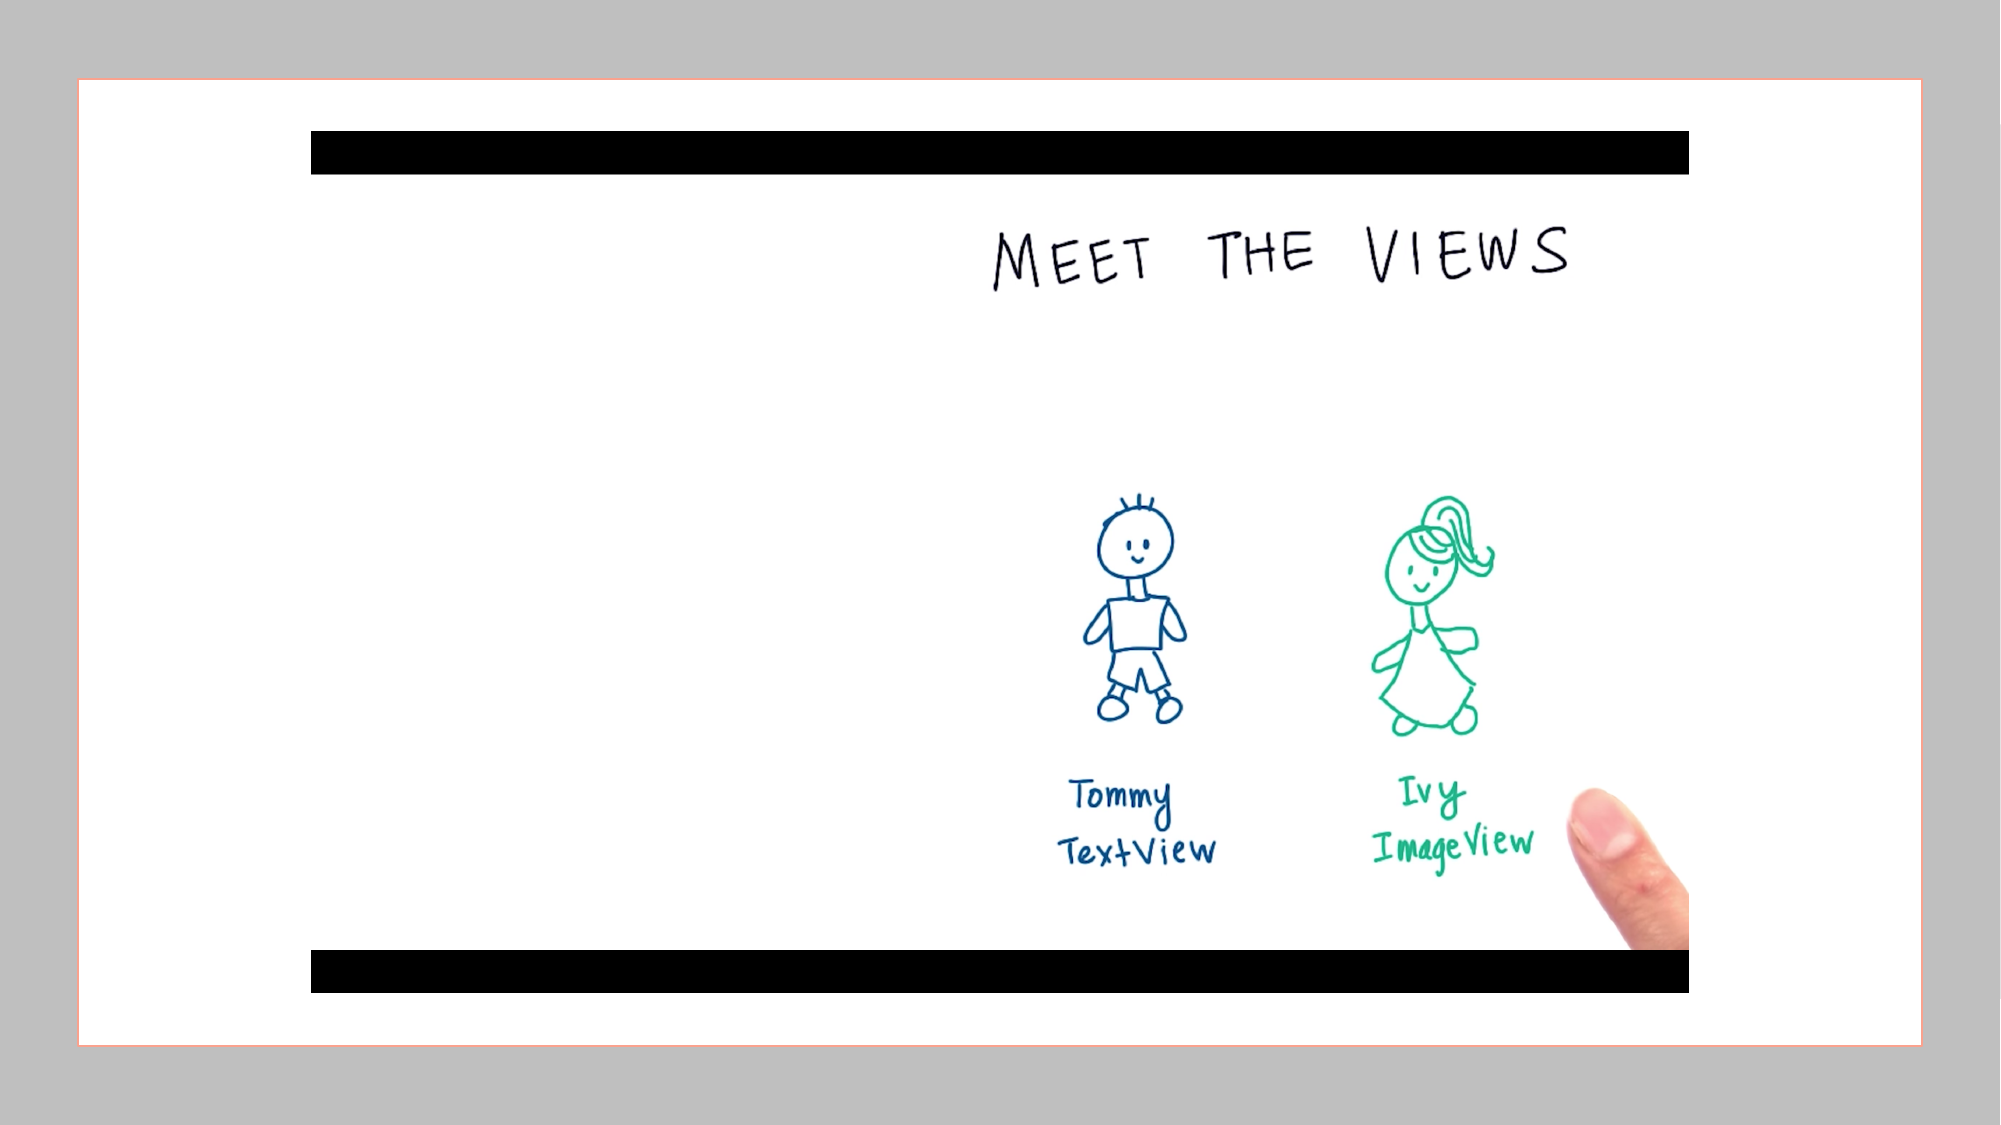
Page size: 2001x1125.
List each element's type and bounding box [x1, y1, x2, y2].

text_box [77, 78, 1923, 1047]
list [310, 131, 1690, 994]
text_box [0, 0, 2000, 1125]
